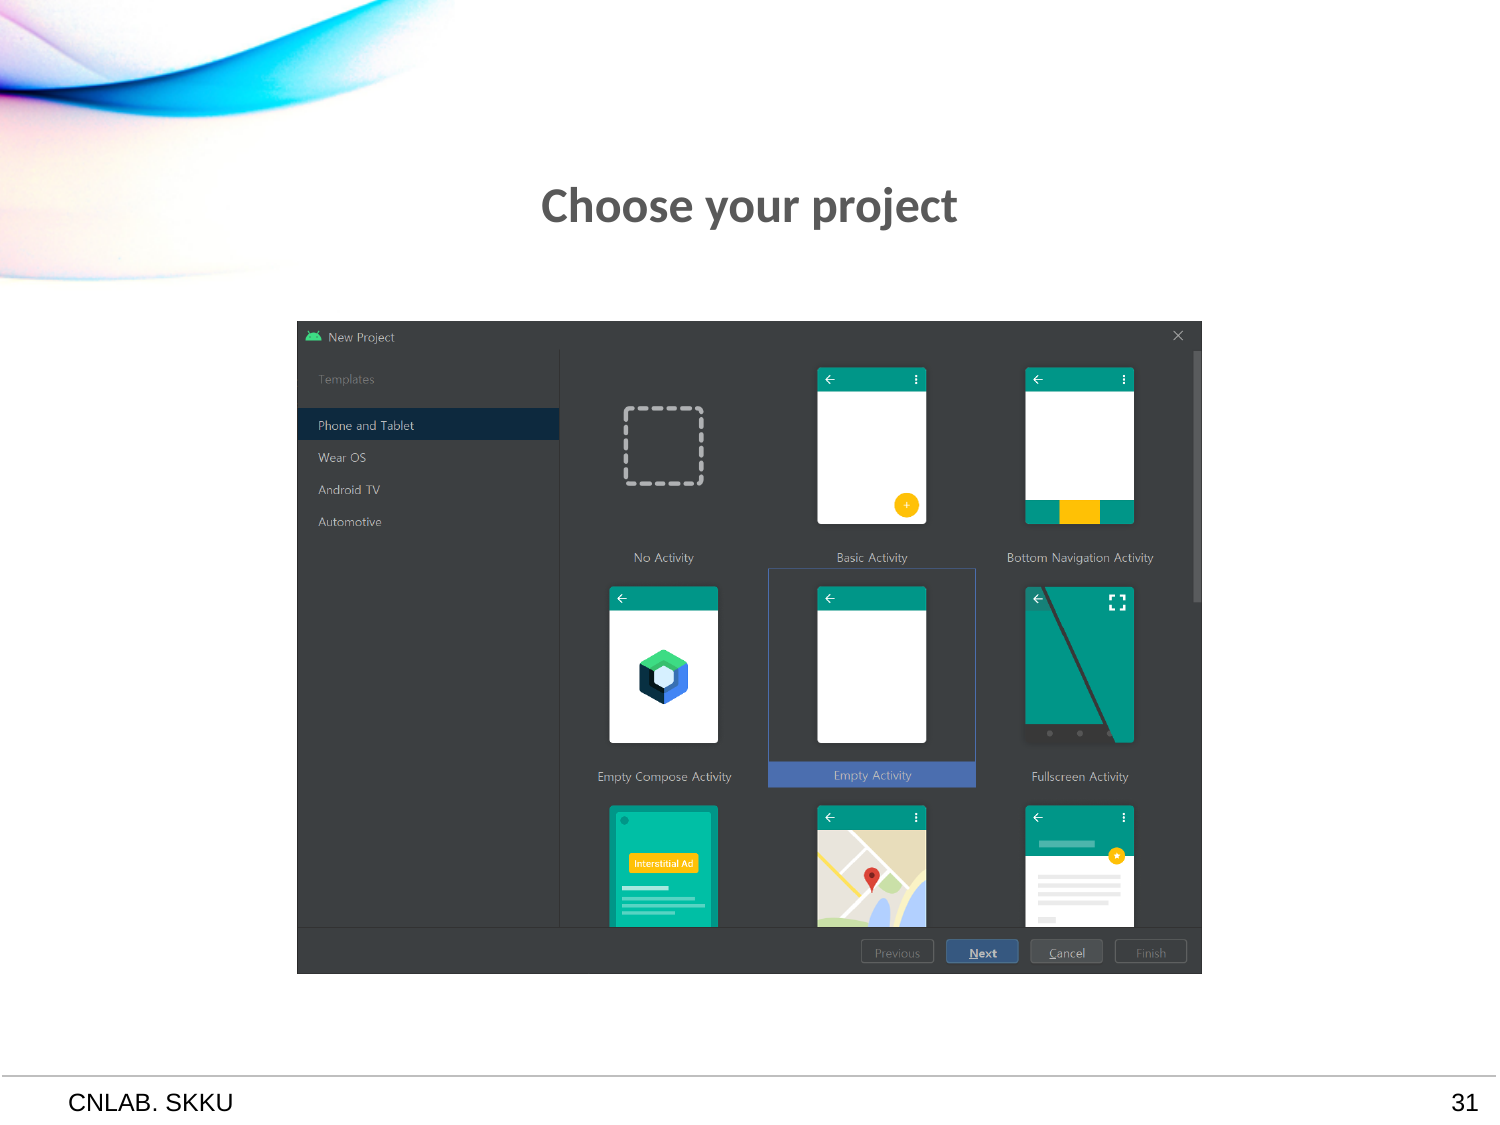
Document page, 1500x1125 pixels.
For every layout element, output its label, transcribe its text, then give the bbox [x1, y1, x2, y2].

title Choose your project [75, 160, 1425, 244]
slide_number 31 [1144, 1080, 1495, 1123]
picture [0, 0, 1203, 975]
